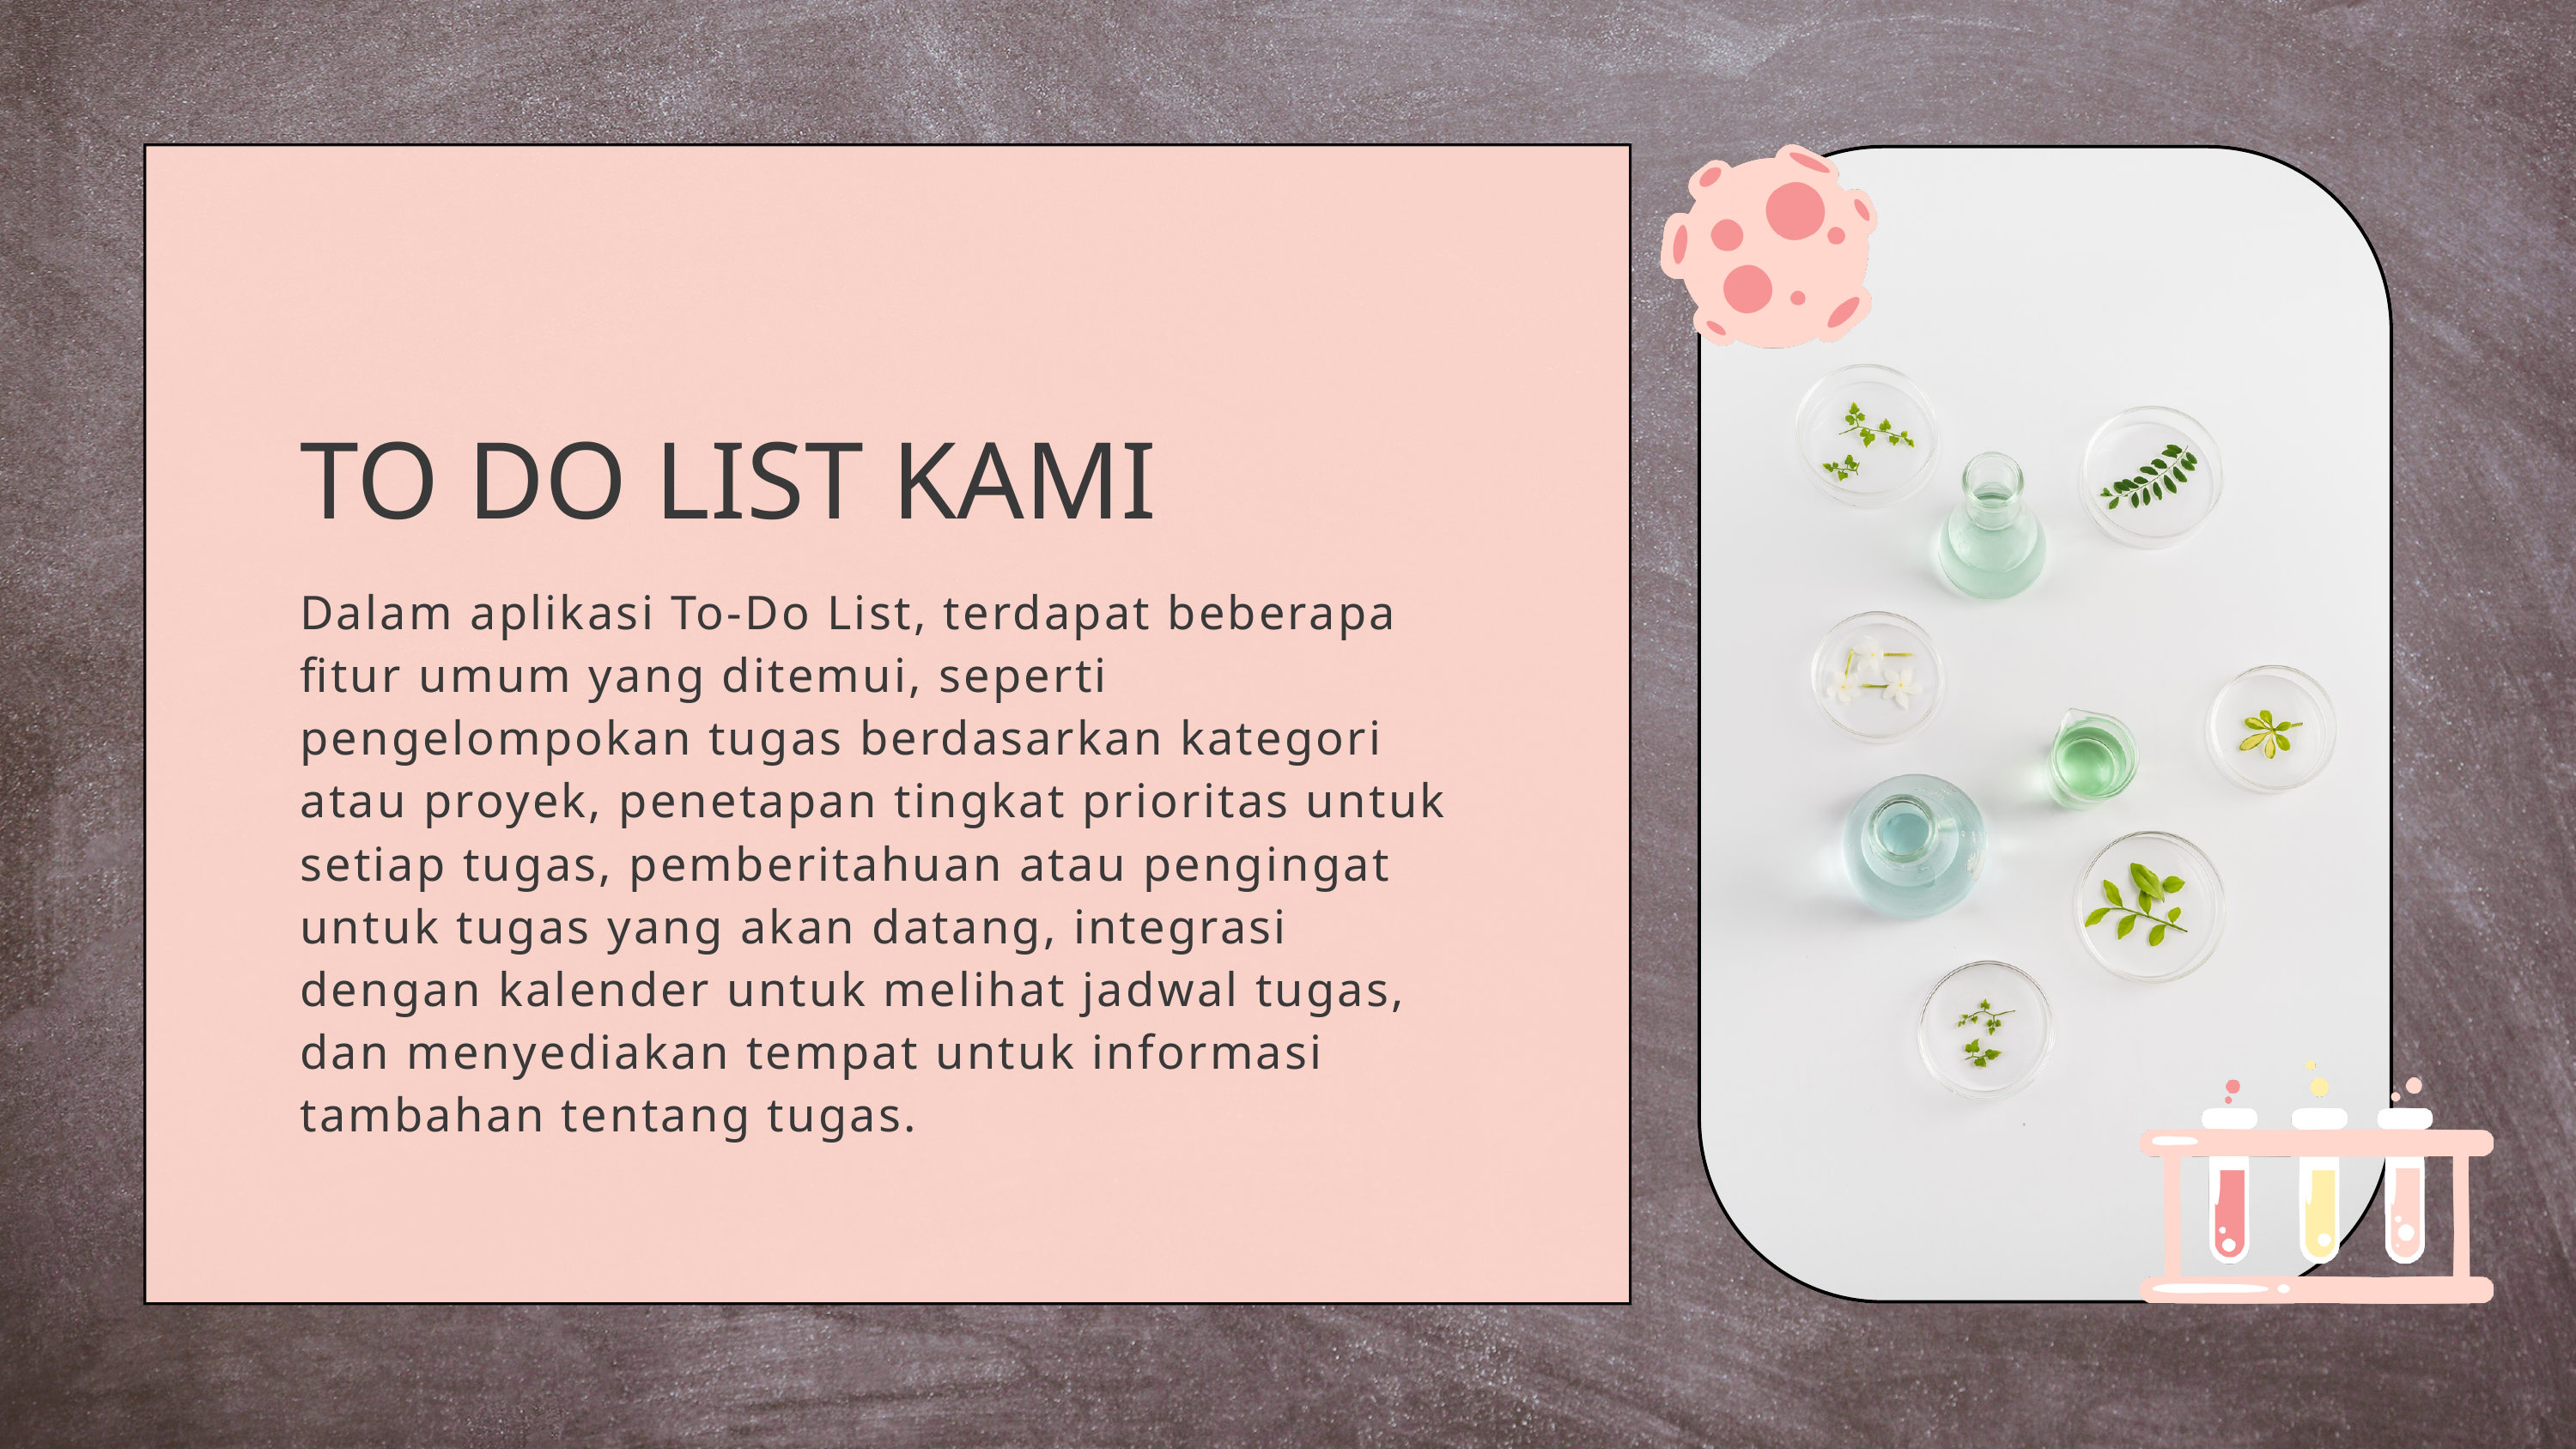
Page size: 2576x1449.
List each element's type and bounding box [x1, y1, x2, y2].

text_box [2398, 1060, 2494, 1304]
text_box [1660, 144, 1696, 349]
text_box [1697, 144, 2394, 1304]
text_box [144, 144, 1631, 1304]
text_box [0, 0, 2576, 1449]
